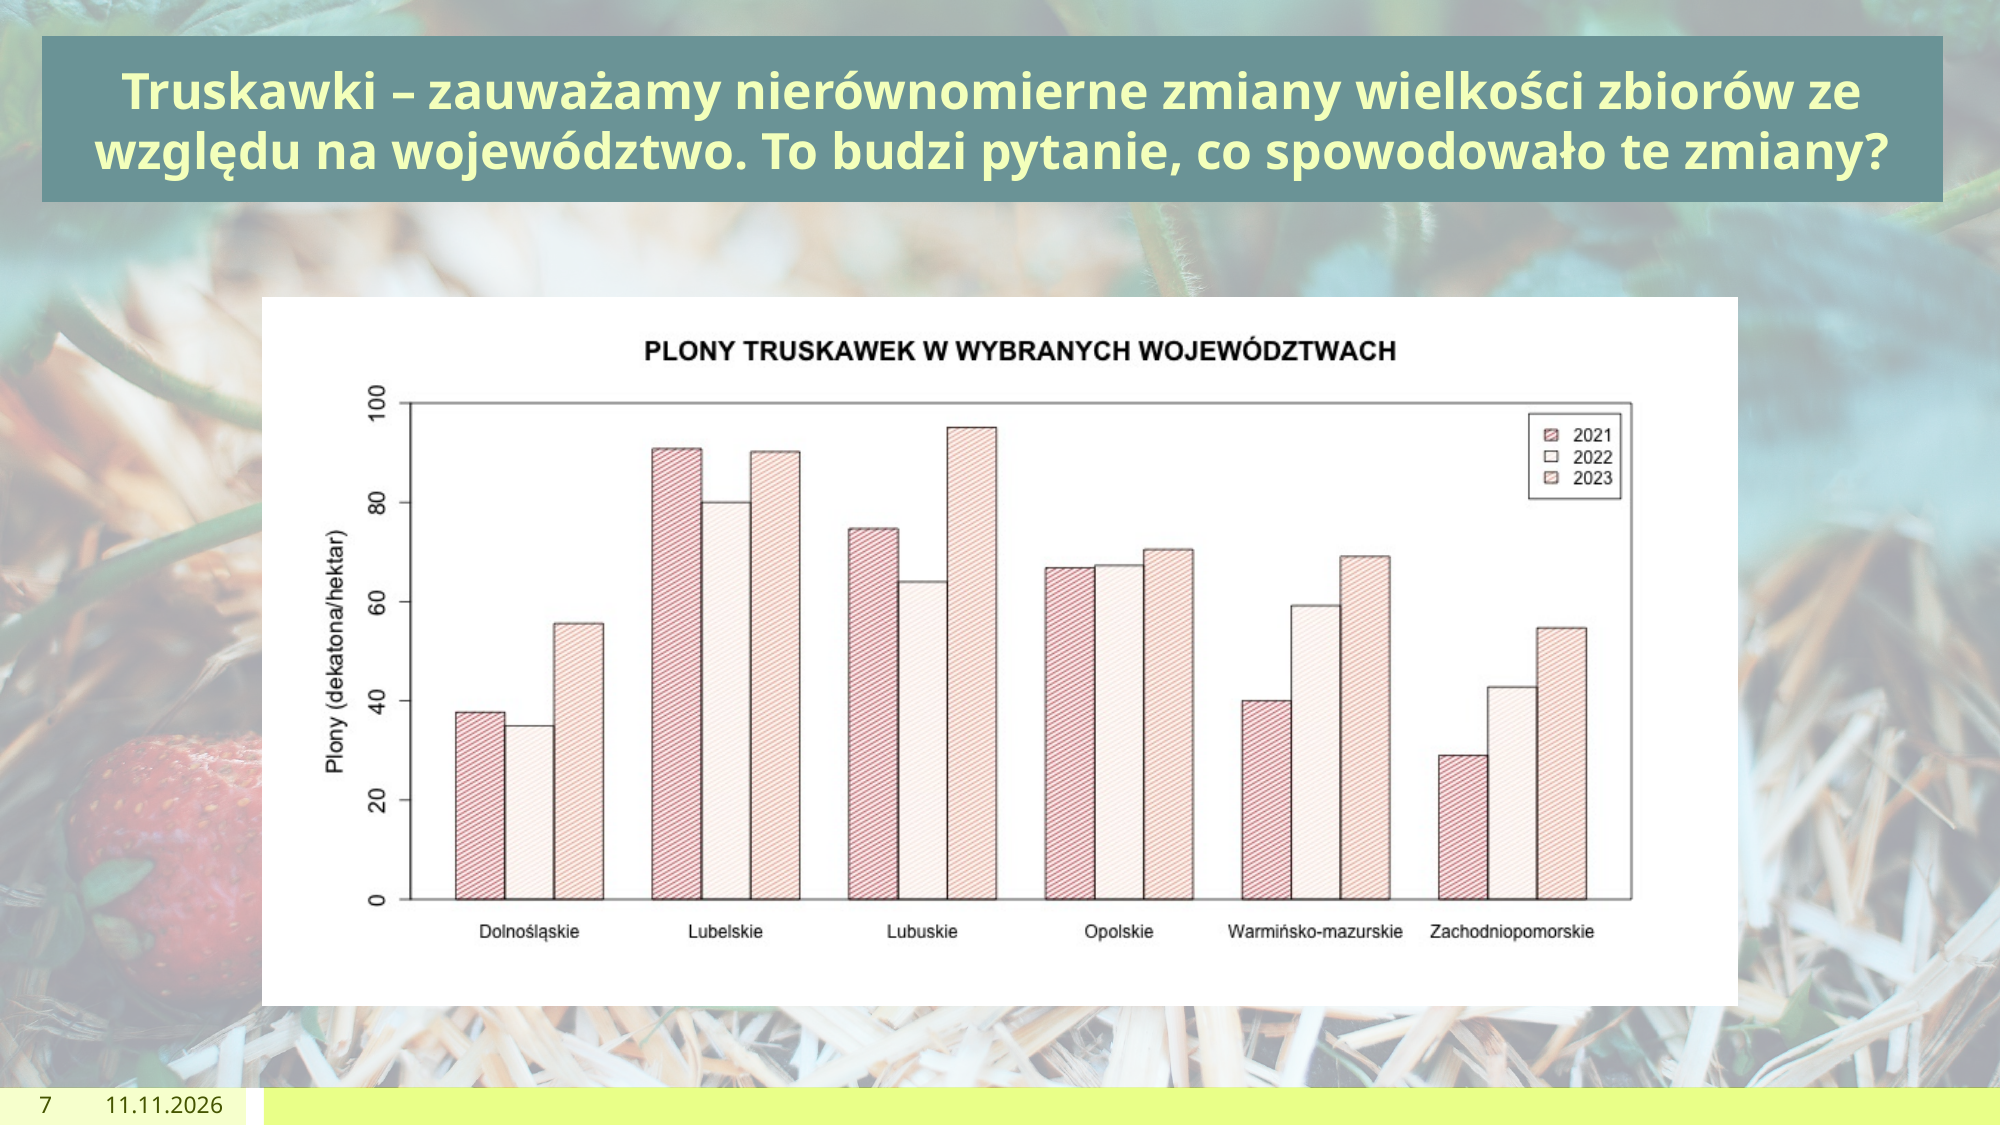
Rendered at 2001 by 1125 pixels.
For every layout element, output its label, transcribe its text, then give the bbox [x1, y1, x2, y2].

picture [0, 0, 2000, 1088]
slide_number 7 [0, 1088, 68, 1125]
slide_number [74, 1088, 239, 1125]
